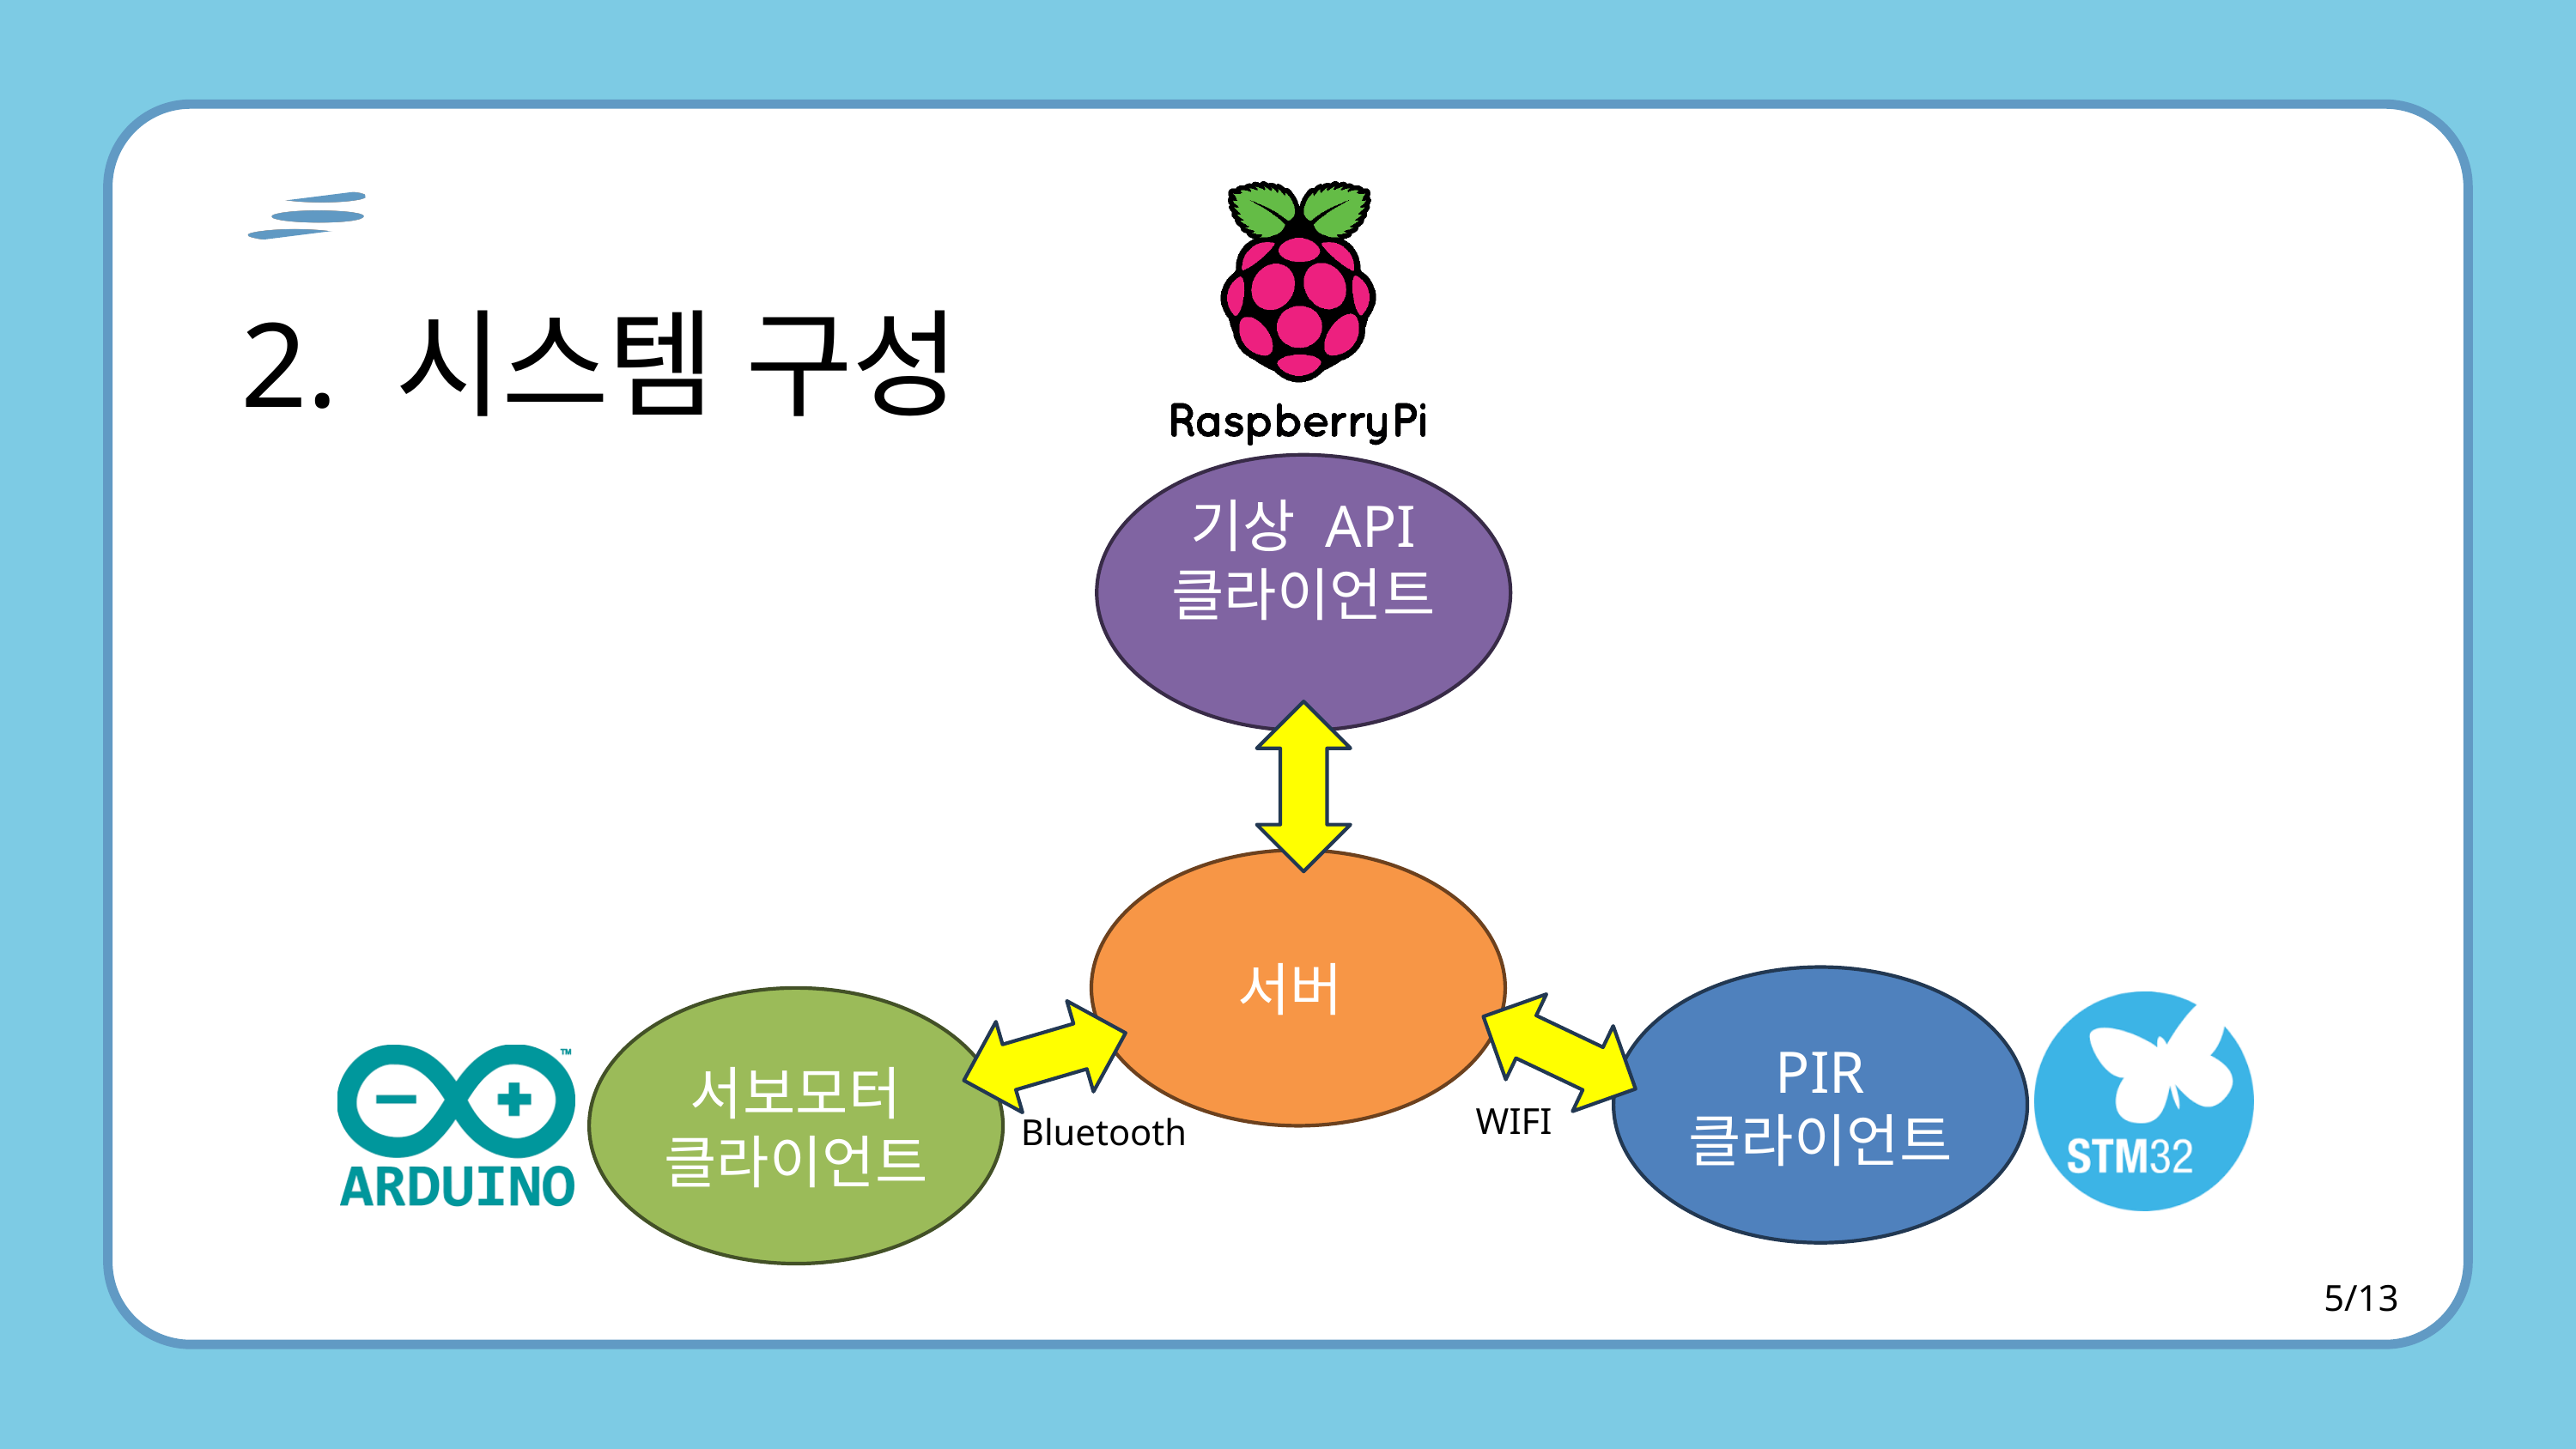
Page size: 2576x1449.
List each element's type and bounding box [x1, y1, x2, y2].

picture [2034, 991, 2255, 1212]
text_box [107, 103, 2469, 1345]
picture [1170, 181, 1426, 446]
picture [337, 1045, 575, 1207]
